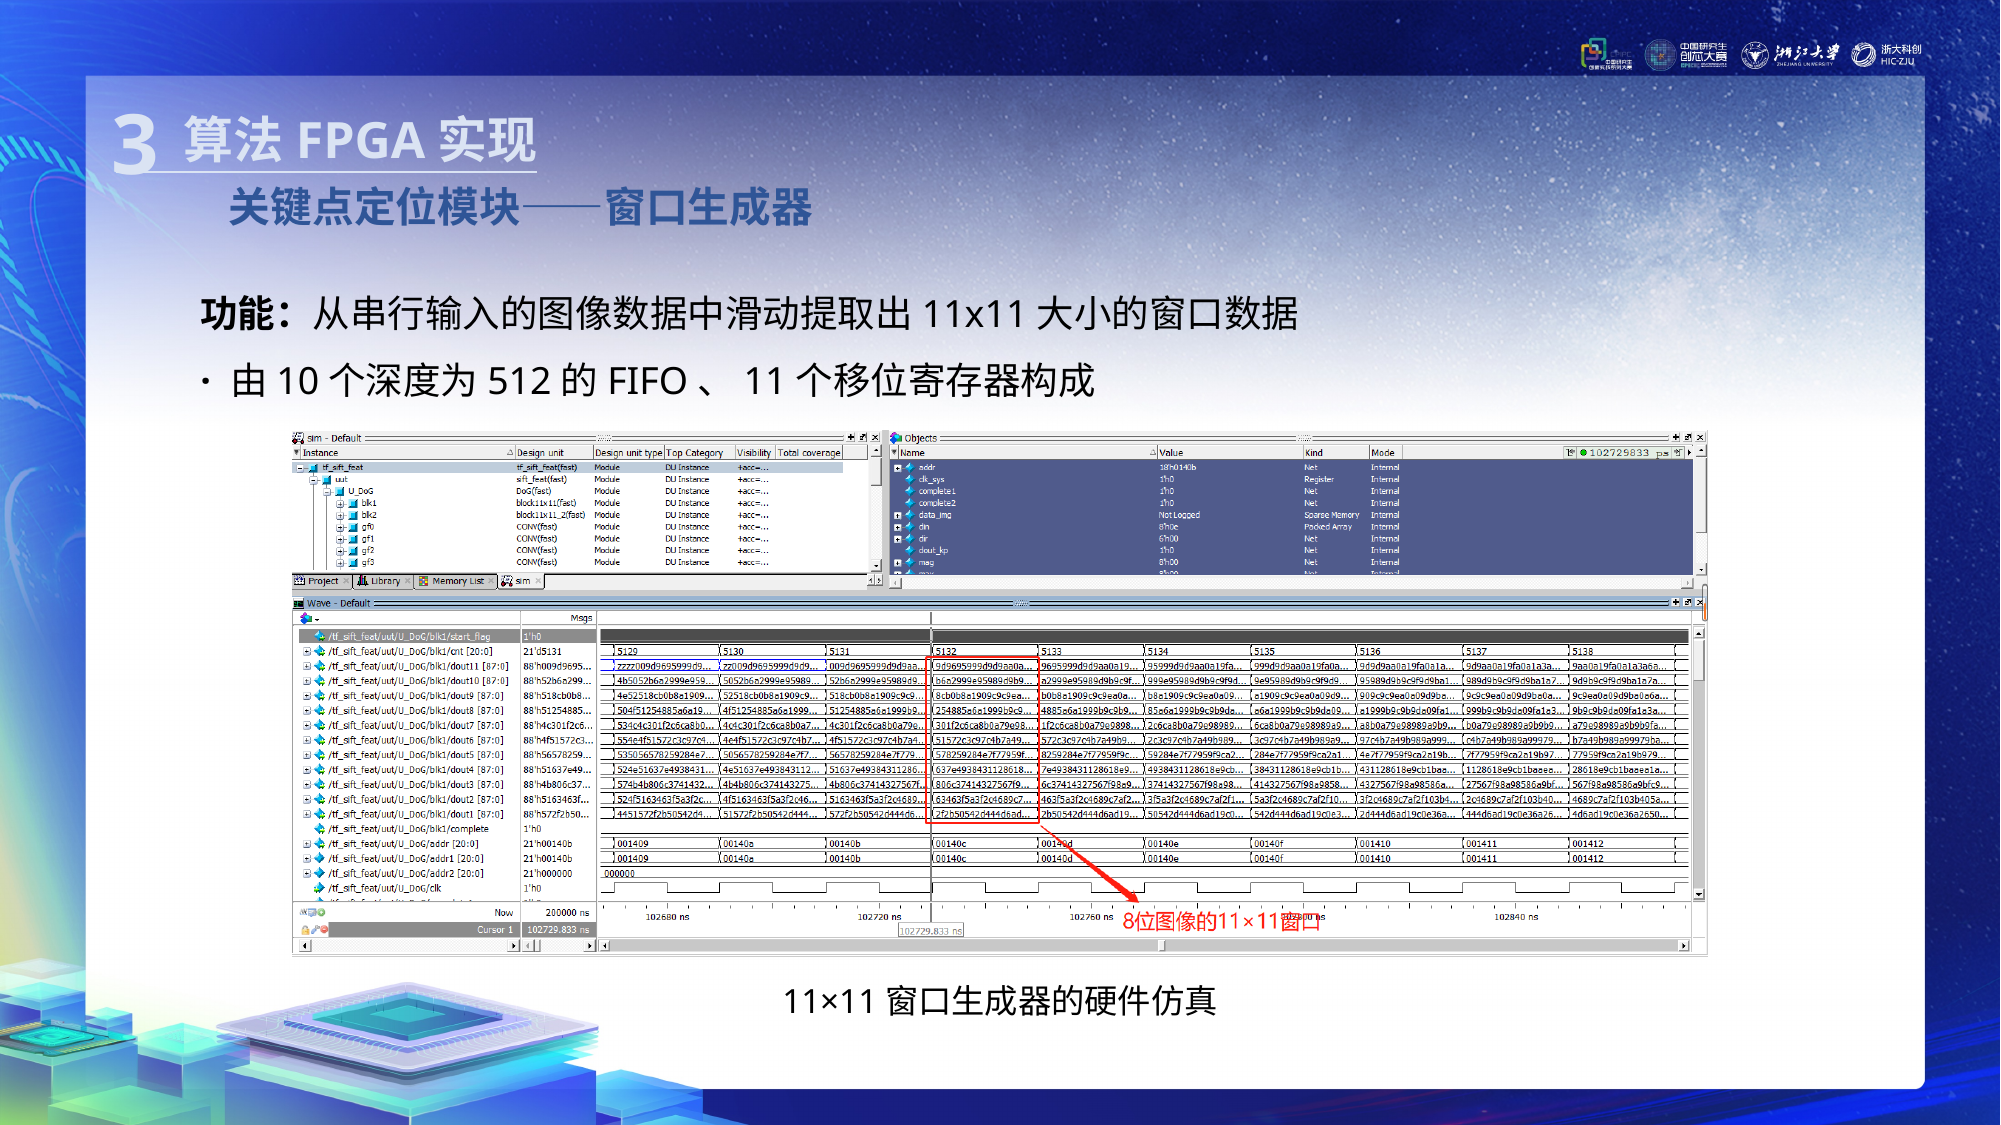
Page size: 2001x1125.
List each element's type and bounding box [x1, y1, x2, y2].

picture [0, 0, 2000, 1125]
text_box [292, 430, 1708, 1028]
